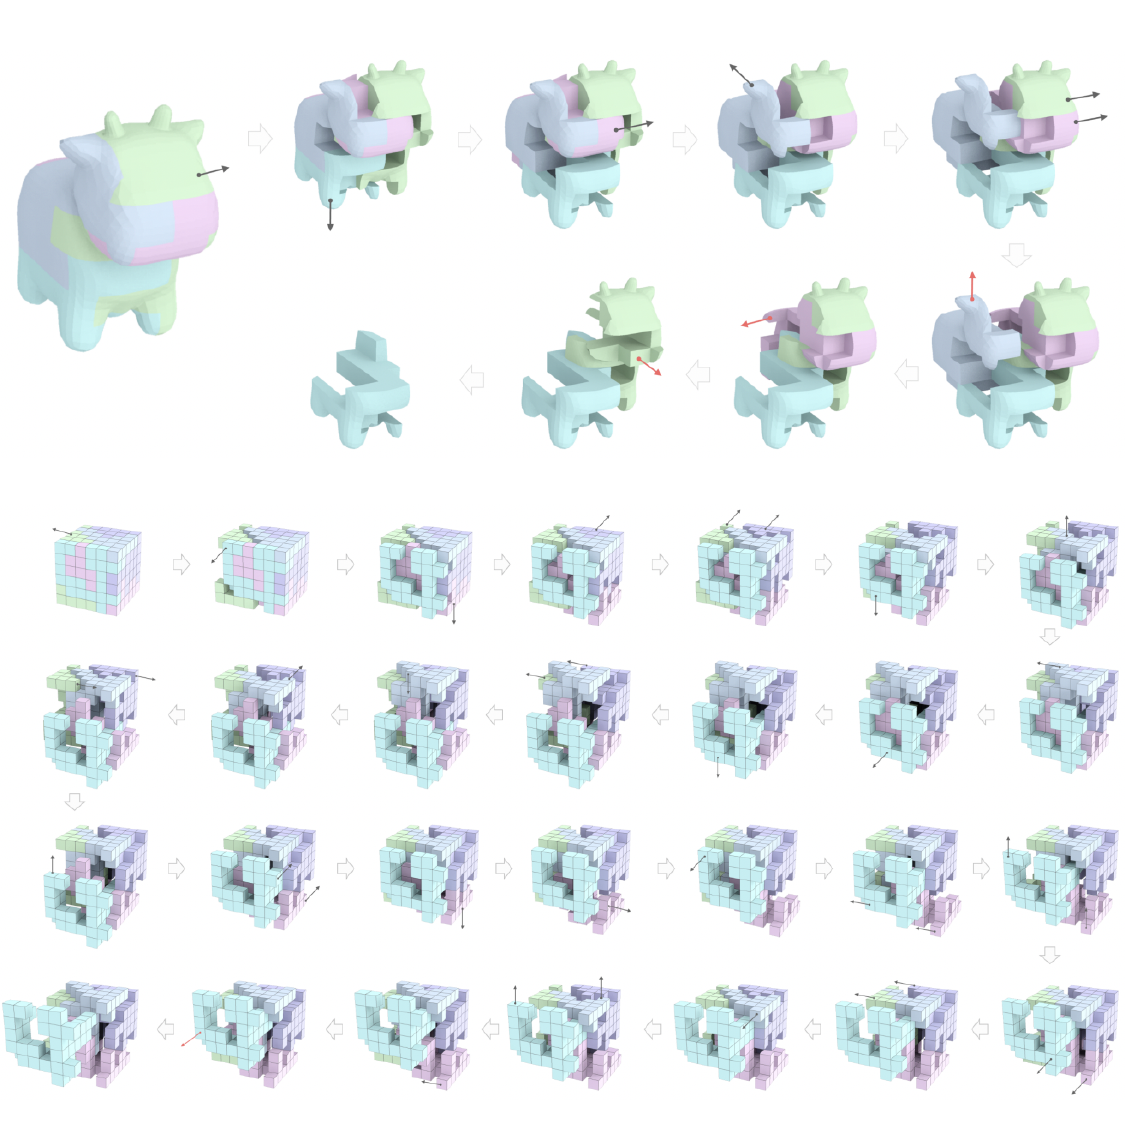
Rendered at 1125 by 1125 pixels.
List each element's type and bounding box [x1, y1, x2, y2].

picture [0, 49, 1125, 459]
picture [0, 504, 1125, 1100]
